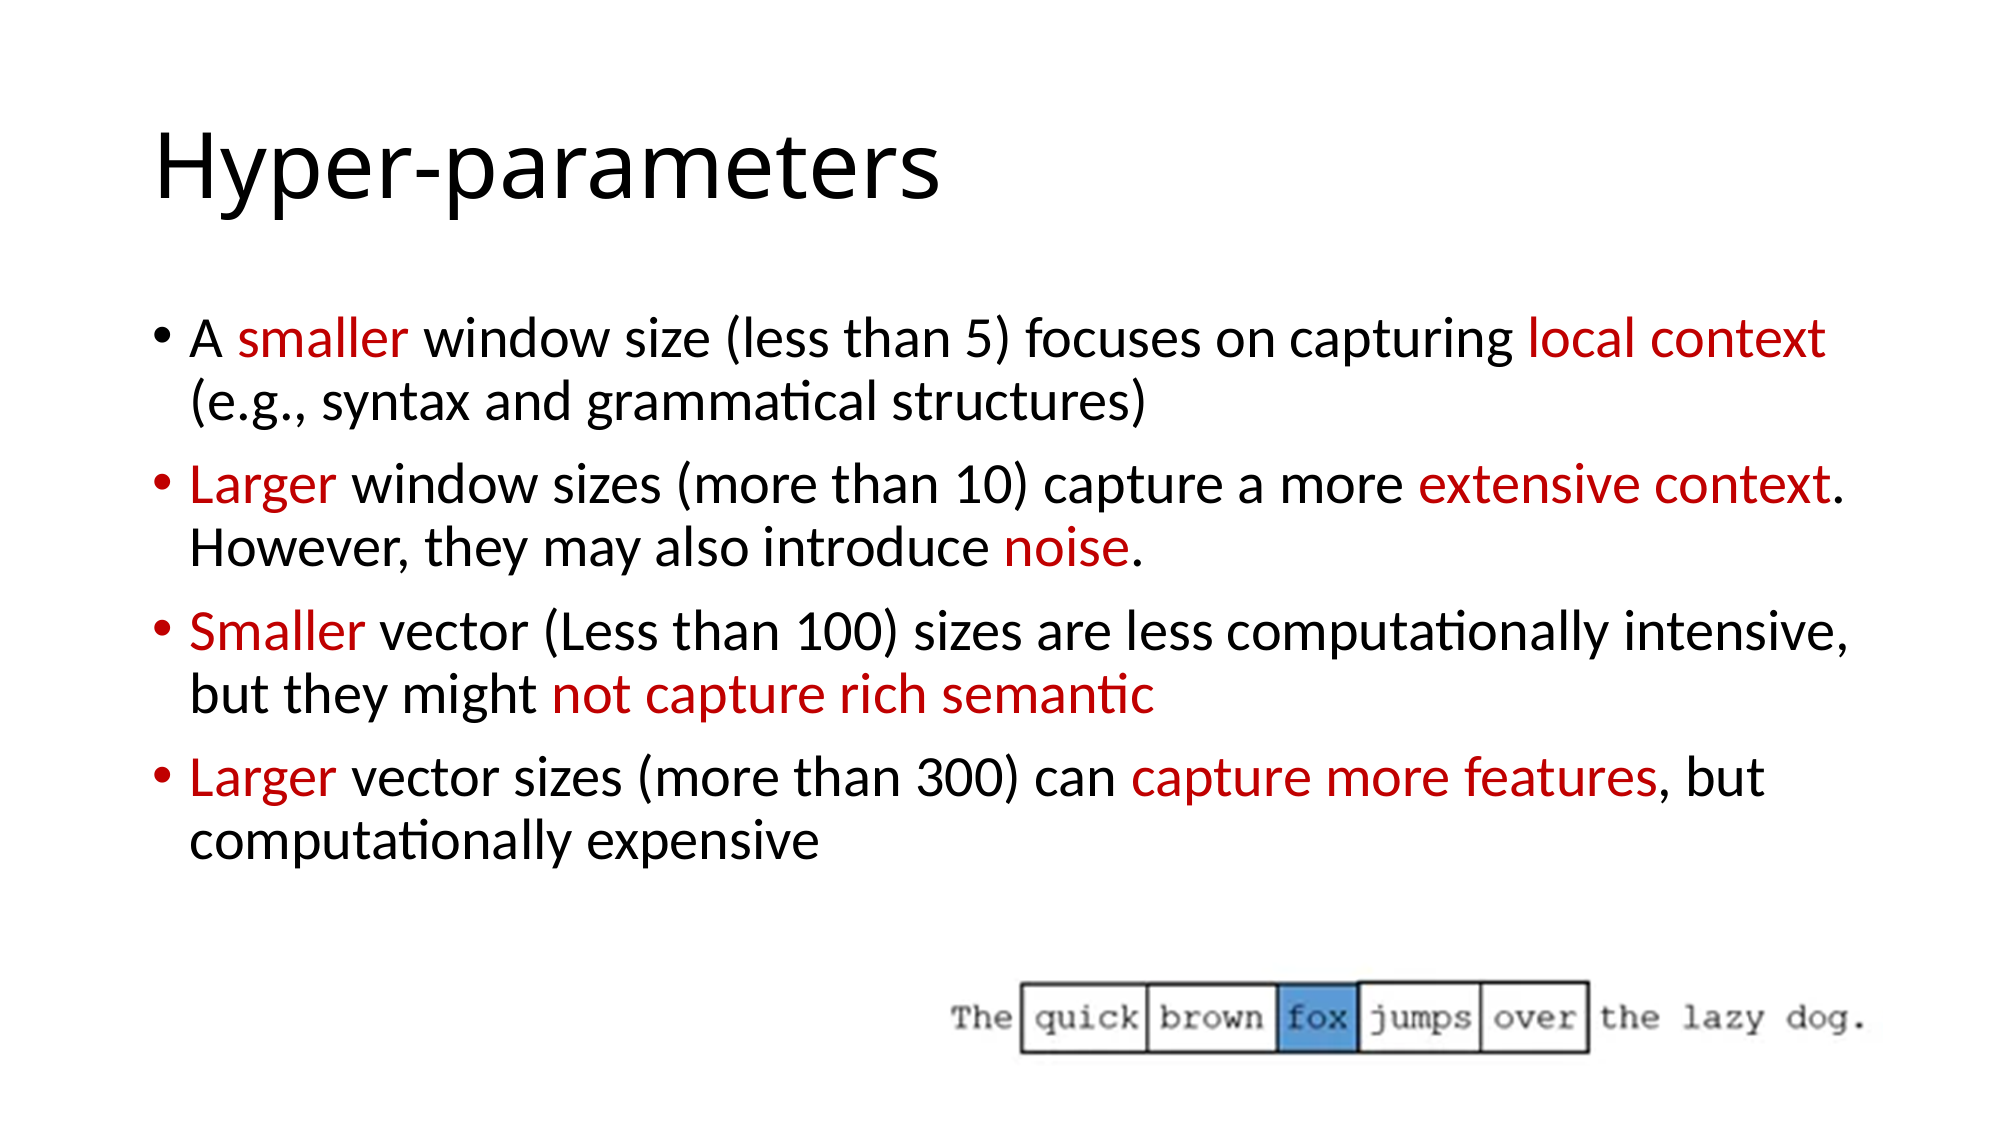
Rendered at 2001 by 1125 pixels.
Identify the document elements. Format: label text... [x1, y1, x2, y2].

picture [945, 954, 1883, 1066]
title Hyper-parameters [137, 59, 1863, 278]
list A smaller window size (less than 5) focuses on capturing local context (e.g., syntax and grammatical structures) Larger window sizes (more than 10) capture a more extensive context. However, they may also introduce noise. Smaller vector (Less than 100) sizes are less computationally intensive, but they might not capture rich semantic Larger vector sizes (more than 300) can capture more features, but computationally expensive [137, 299, 1950, 1014]
